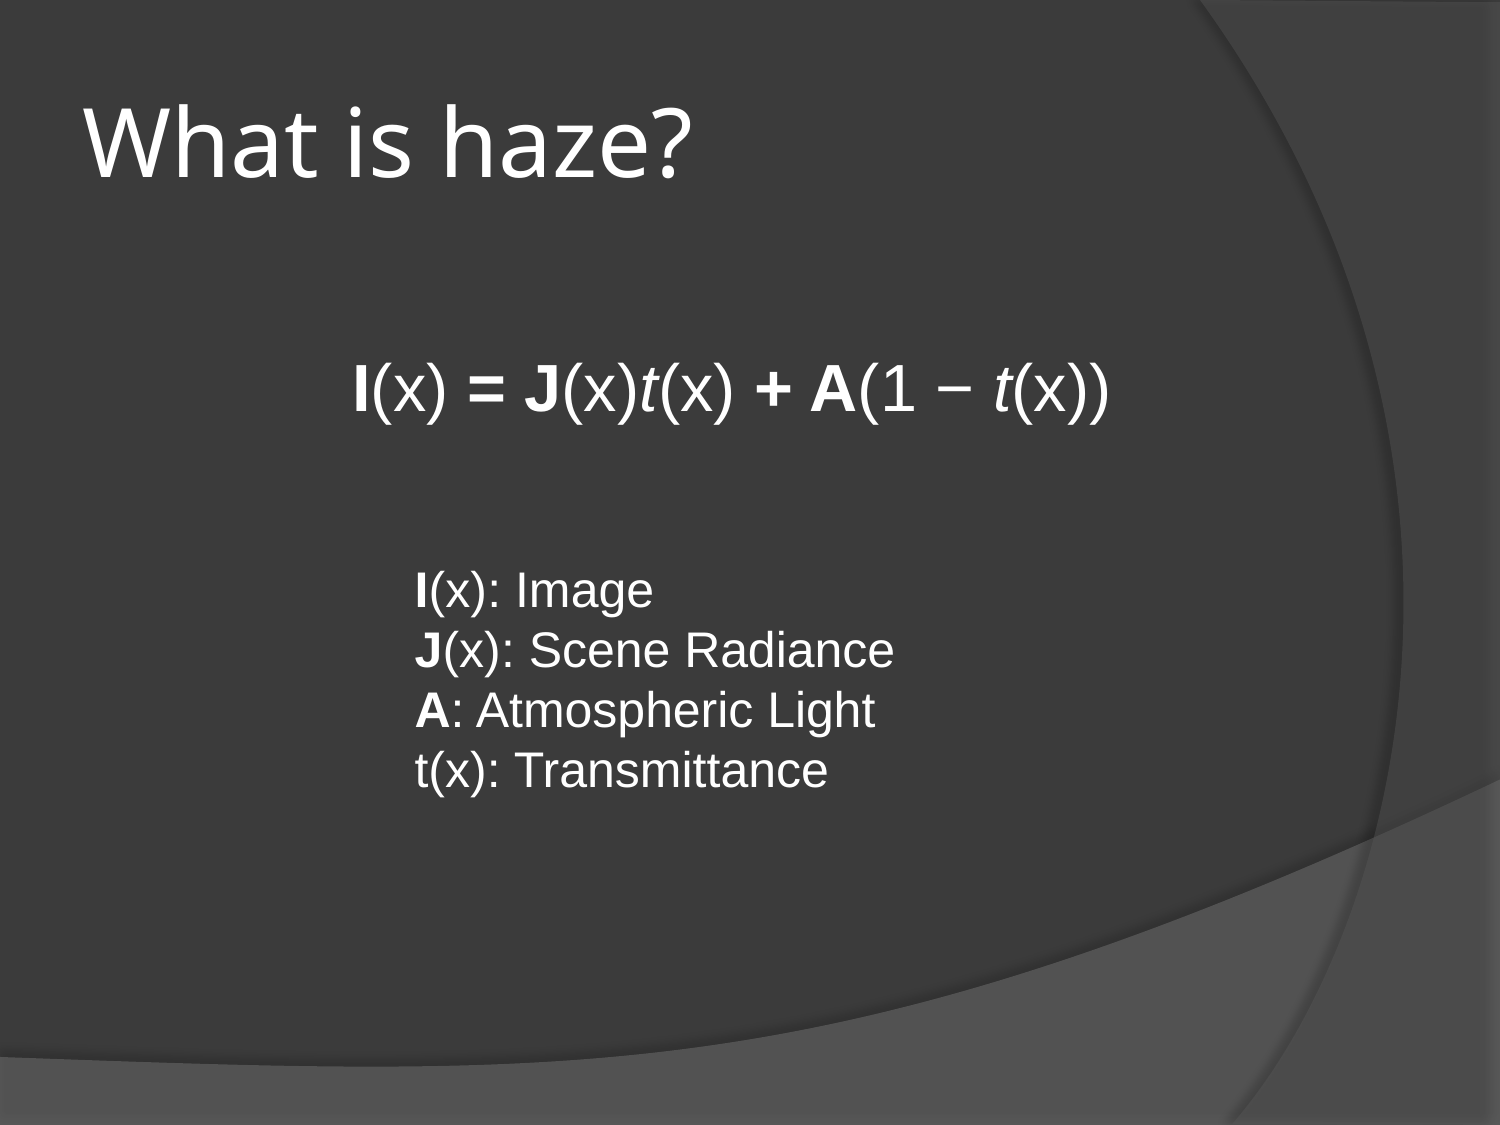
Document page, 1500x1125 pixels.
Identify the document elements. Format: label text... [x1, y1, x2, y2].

text_box I(x): Image J(x): Scene Radiance A: Atmospheric Light t(x): Transmittance [399, 549, 938, 808]
text_box I(x) = J(x)t(x) + A(1 − t(x)) [337, 337, 1138, 434]
text_box What is haze? [74, 45, 1301, 233]
